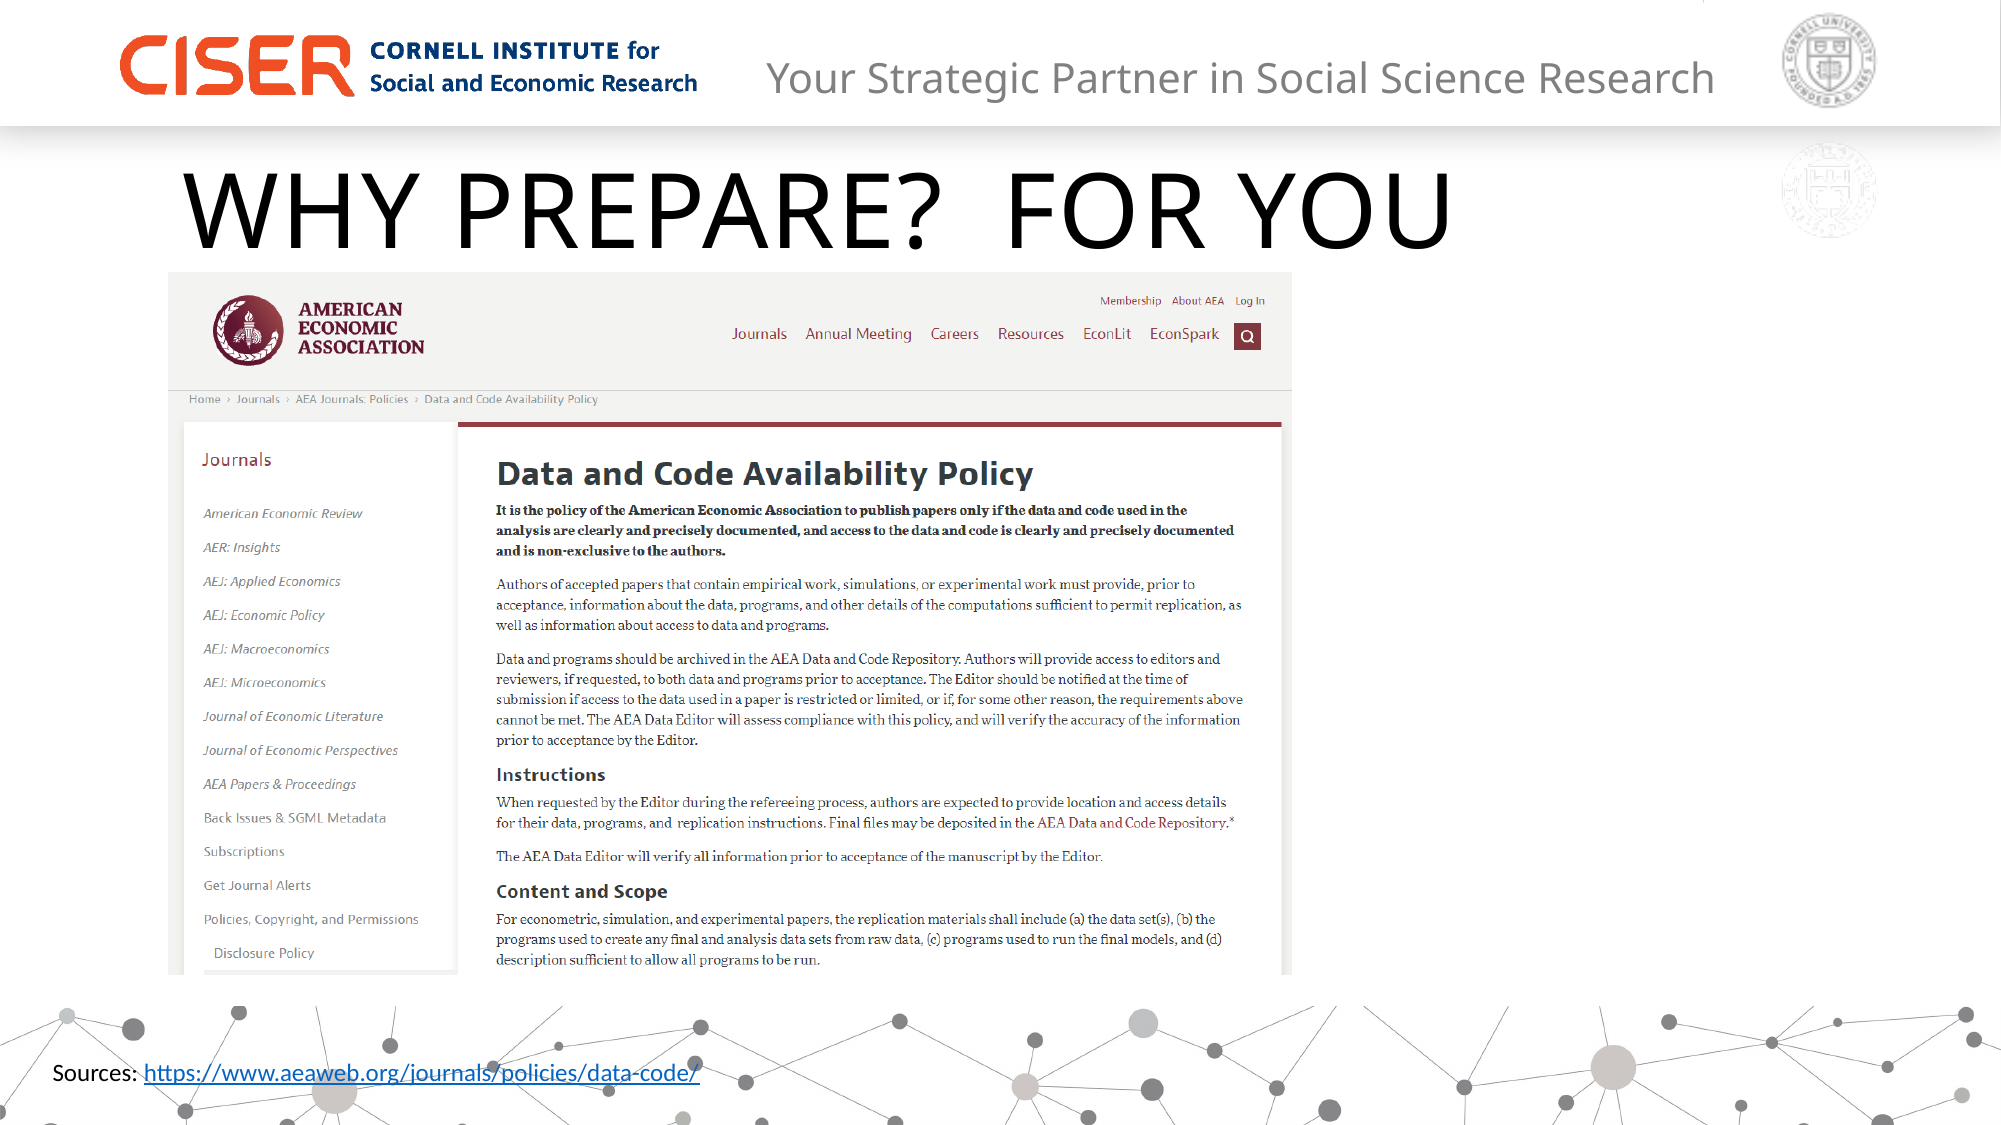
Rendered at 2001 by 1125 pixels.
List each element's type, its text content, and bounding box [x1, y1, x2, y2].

text_box Data readme [0, 1006, 2001, 1125]
text_box Sources: https://www.aeaweb.org/journals/policies/data-code/ [37, 1049, 715, 1094]
picture [167, 272, 1292, 975]
text_box Why prepare? For You [167, 95, 1763, 342]
picture [53, 0, 763, 170]
